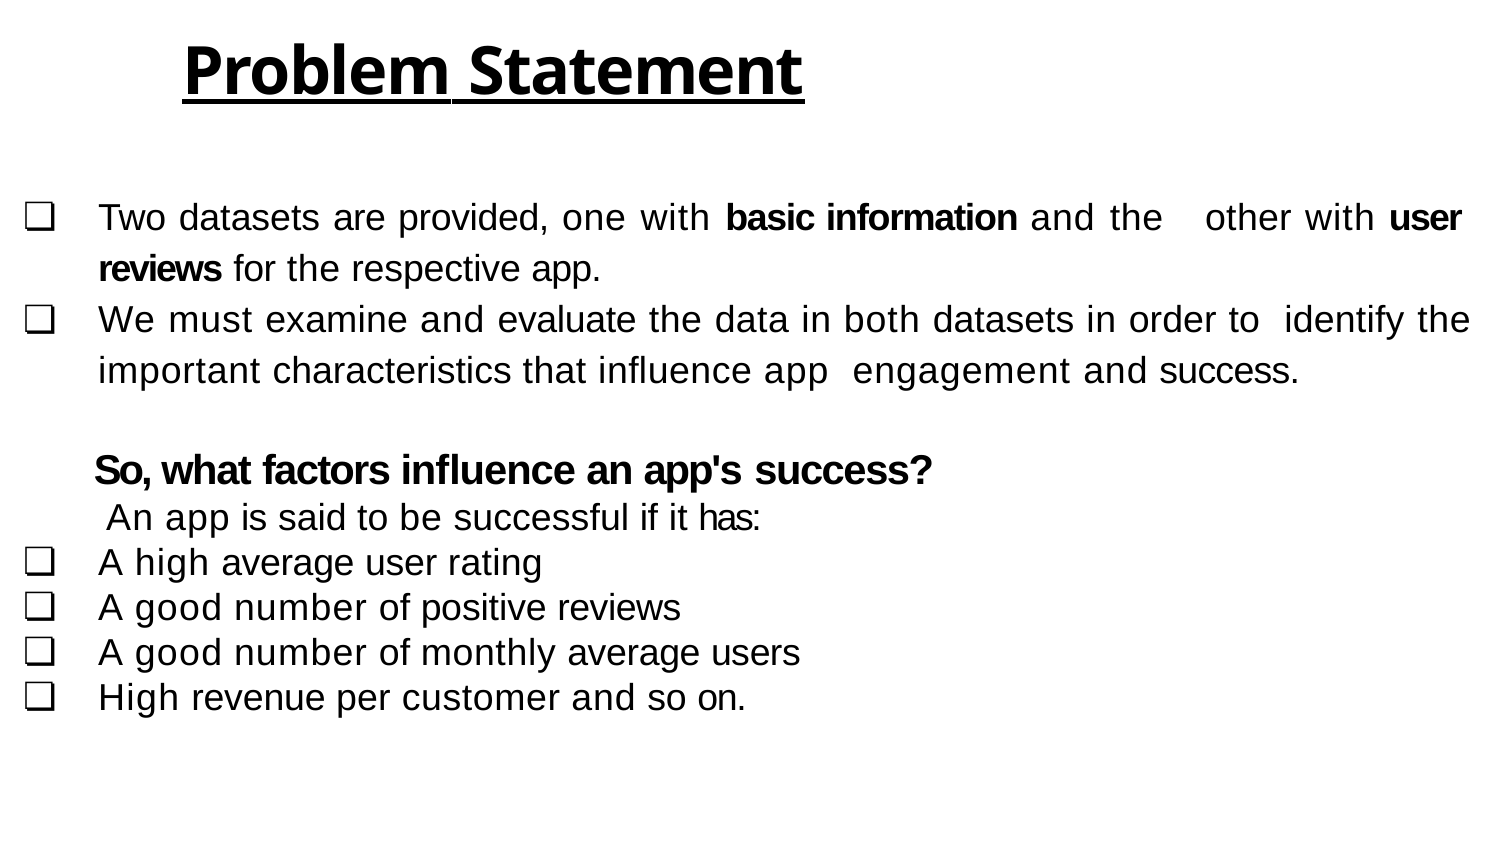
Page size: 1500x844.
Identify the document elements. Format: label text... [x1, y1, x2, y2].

text_box Two datasets are provided, one with basic information and the other with user reviews for the respective app. We must examine and evaluate the data in both datasets in order to identify the important characteristics that inﬂuence app engagement and success. So, what factors inﬂuence an app's success? An app is said to be successful if it has: A high average user rating A good number of positive reviews A good number of monthly average users High revenue per customer and so on. [21, 184, 1473, 718]
text_box Problem Statement [180, 25, 959, 108]
